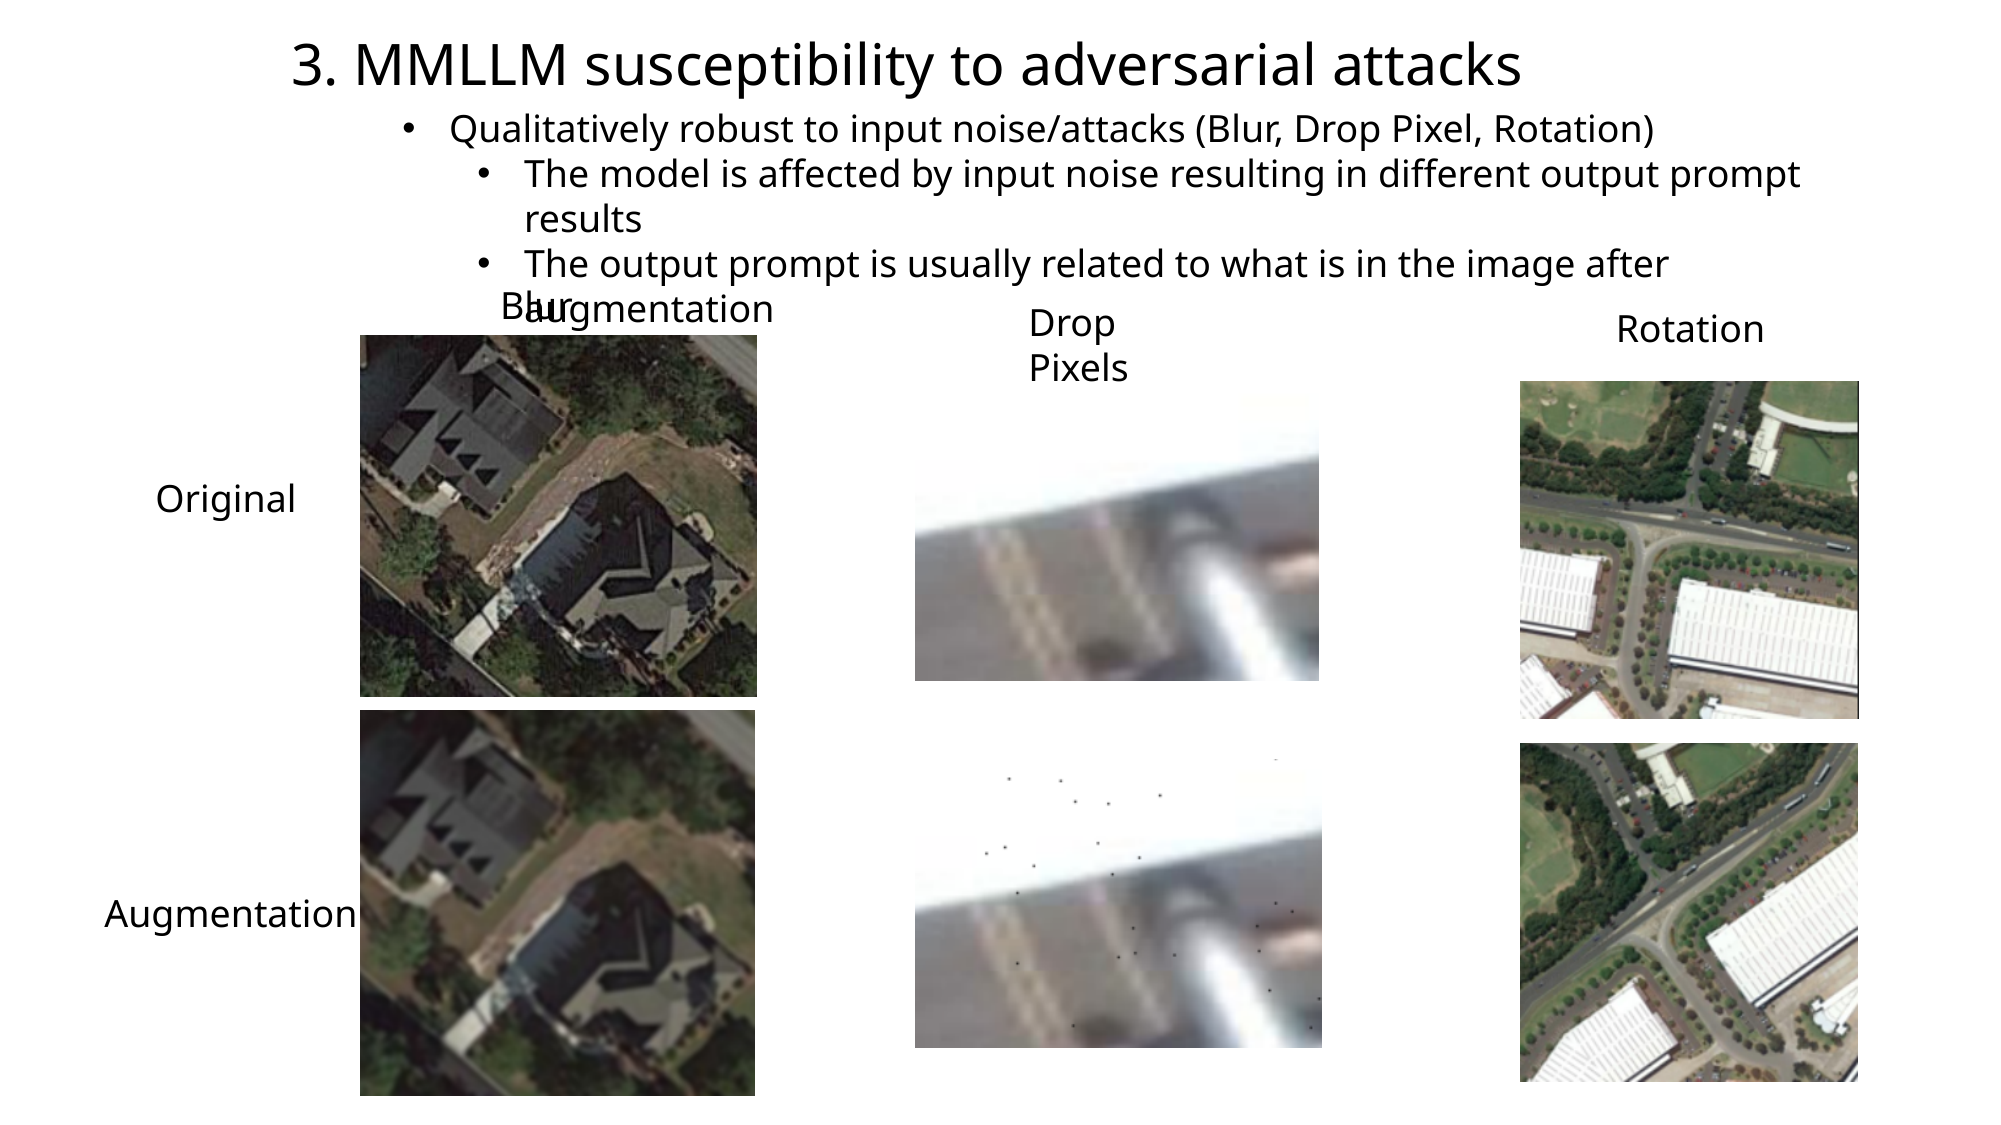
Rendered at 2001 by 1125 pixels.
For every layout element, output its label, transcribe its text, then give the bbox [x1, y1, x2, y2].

text_box Blur [485, 274, 713, 334]
picture [914, 759, 1322, 1048]
text_box Augmentation [89, 882, 359, 943]
text_box Qualitatively robust to input noise/attacks (Blur, Drop Pixel, Rotation) The model is affected by input noise resulting in different output prompt results The output prompt is usually related to what is in the image after augmentation [387, 97, 1937, 338]
picture [1519, 743, 1859, 1083]
picture [359, 710, 756, 1097]
title 3. MMLLM susceptibility to adversarial attacks [140, 28, 1690, 168]
picture [1520, 380, 1859, 720]
text_box Drop Pixels [1013, 291, 1242, 382]
text_box Rotation [1601, 298, 1829, 358]
picture [914, 382, 1319, 681]
picture [359, 334, 758, 698]
text_box Original [140, 467, 359, 528]
